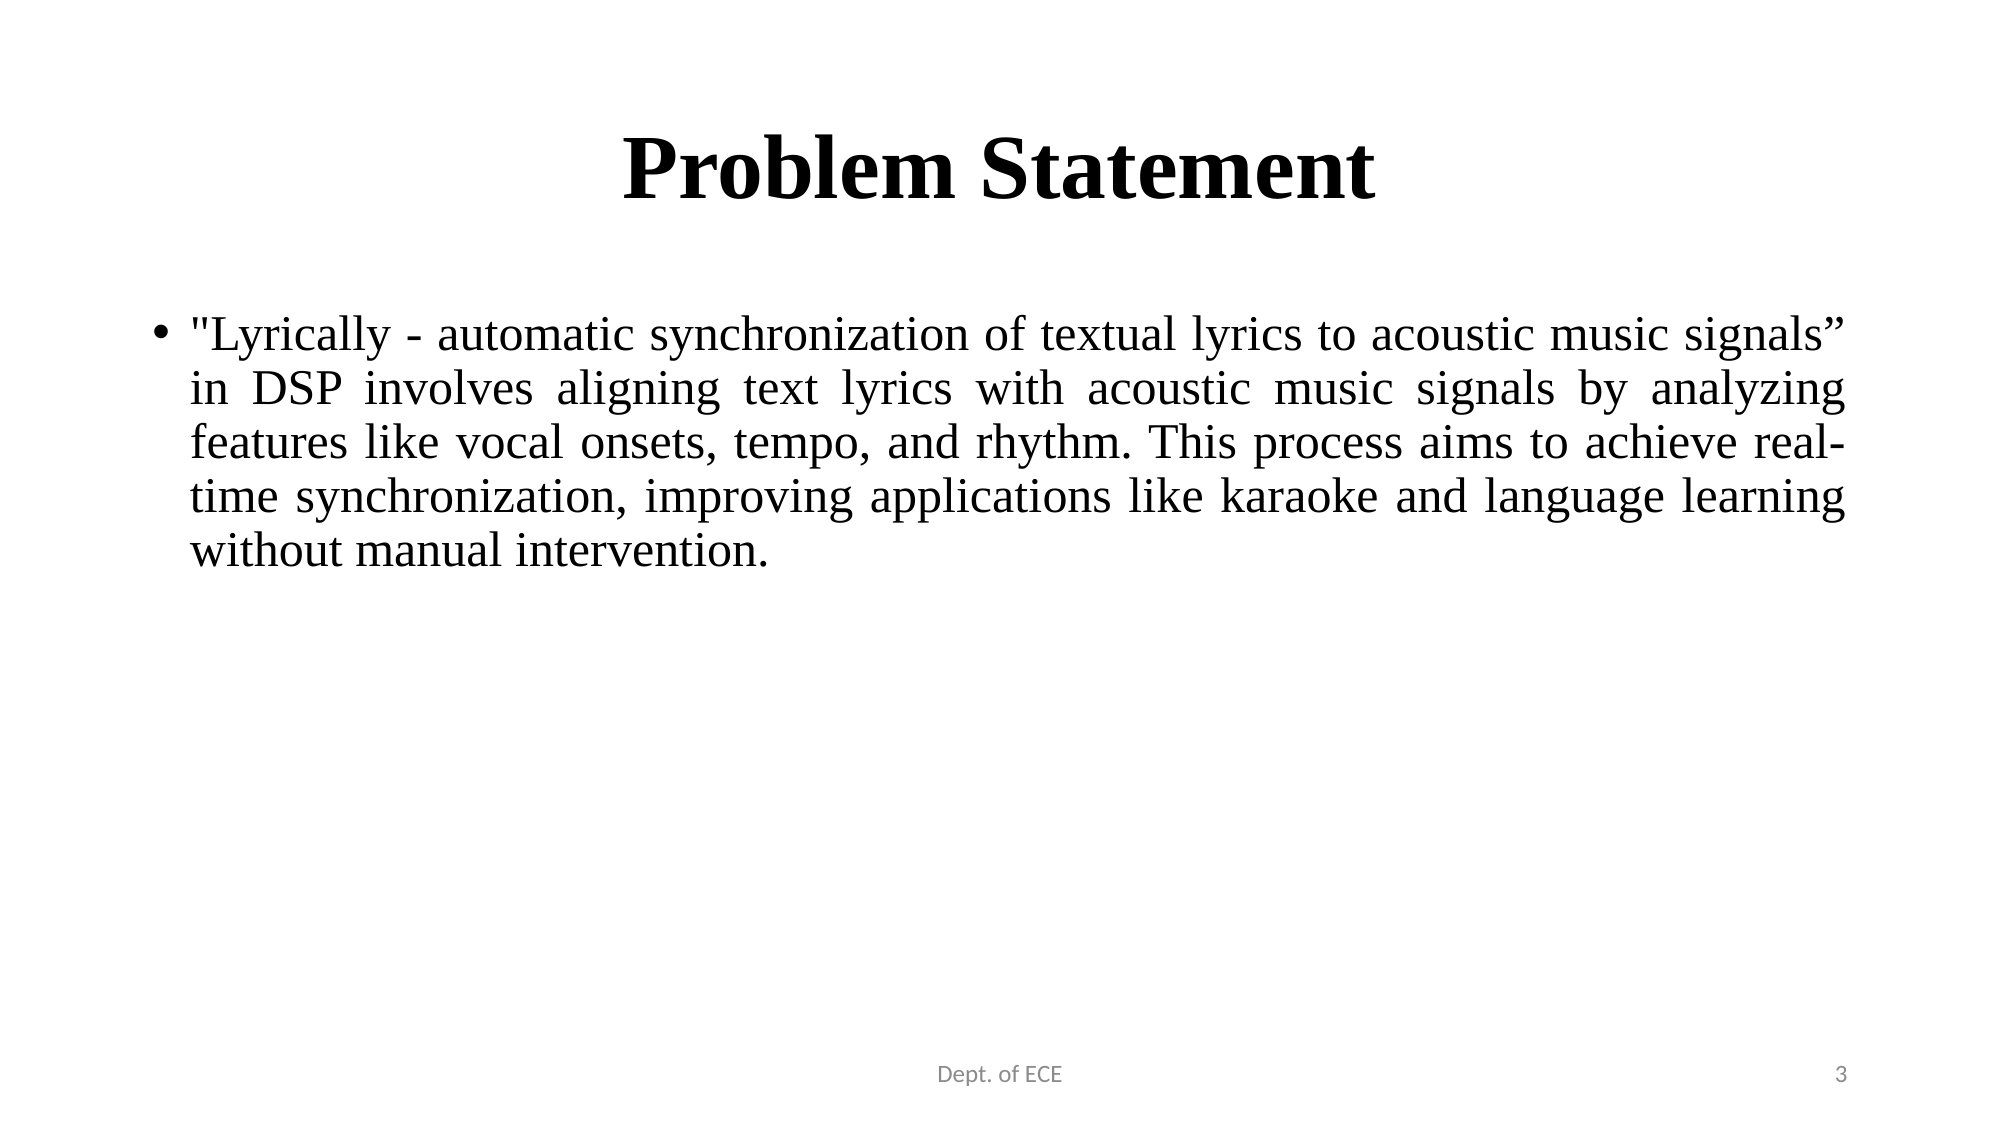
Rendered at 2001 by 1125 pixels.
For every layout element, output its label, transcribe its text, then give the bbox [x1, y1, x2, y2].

slide_number 3 [1412, 1042, 1863, 1103]
title Problem Statement [137, 59, 1863, 278]
footer Dept. of ECE [662, 1042, 1338, 1103]
list "Lyrically - automatic synchronization of textual lyrics to acoustic music signals” in DSP involves aligning text lyrics with acoustic music signals by analyzing features like vocal onsets, tempo, and rhythm. This process aims to achieve real-time synchronization, improving applications like karaoke and language learning without manual intervention. [137, 299, 1863, 1014]
